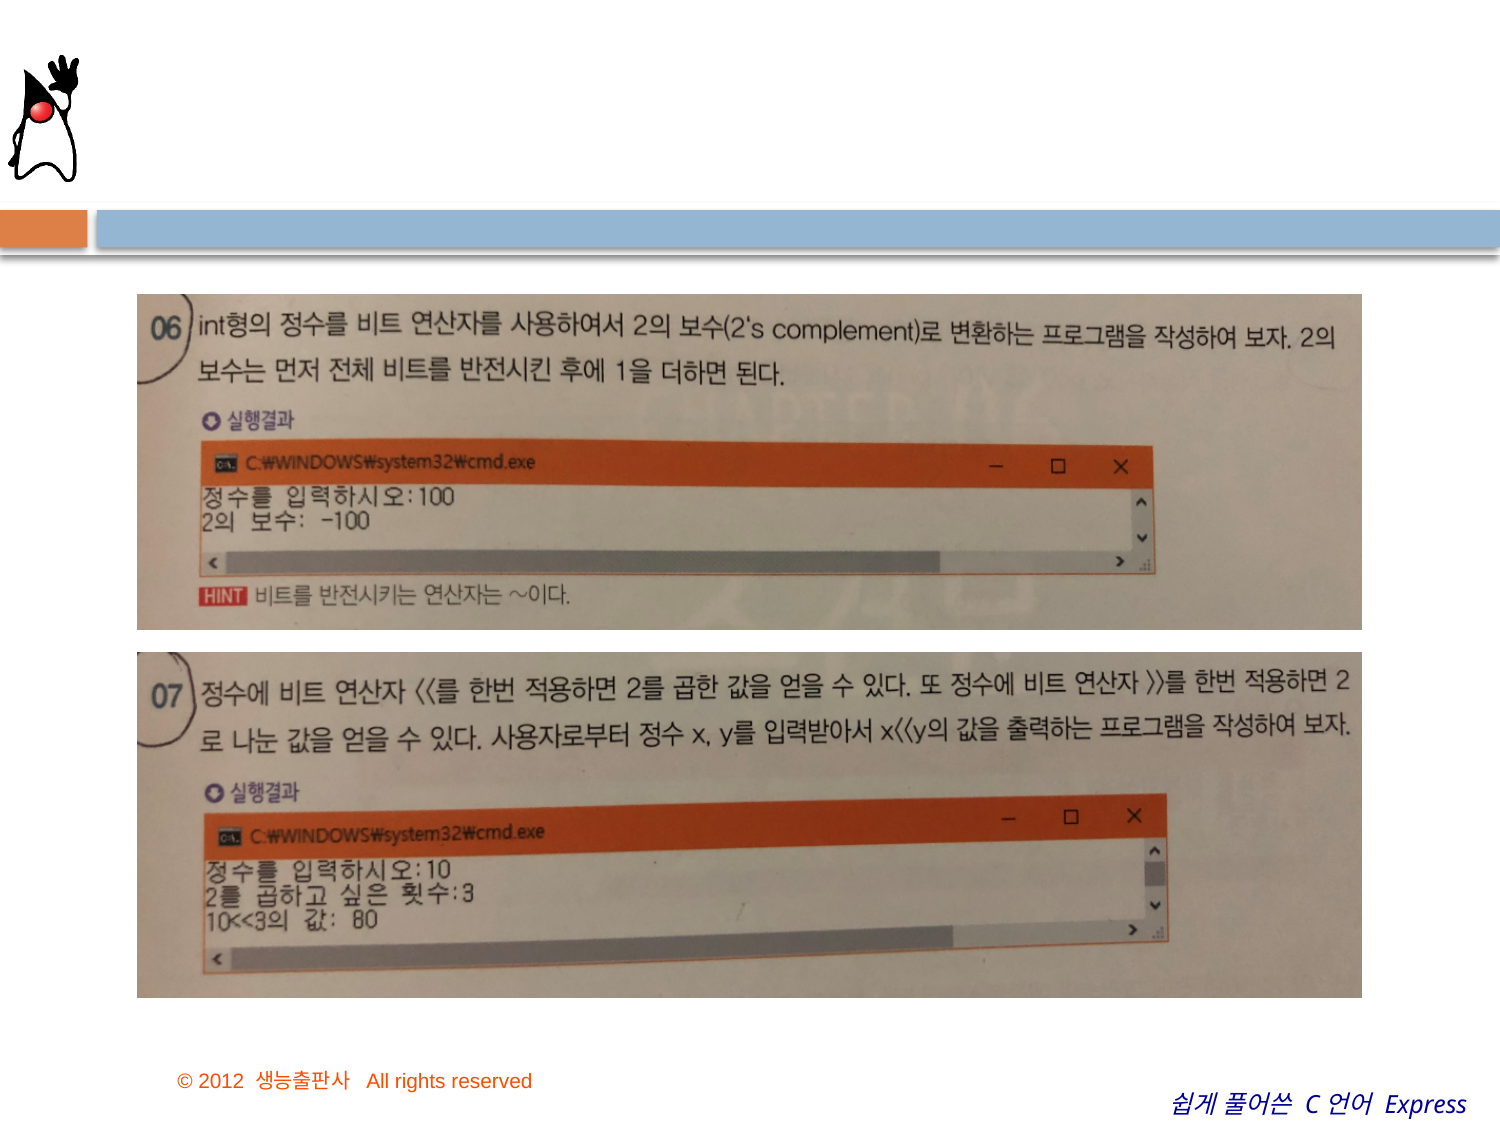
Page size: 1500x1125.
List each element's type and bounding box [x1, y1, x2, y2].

picture [137, 651, 1363, 998]
picture [8, 55, 79, 182]
picture [137, 293, 1363, 630]
